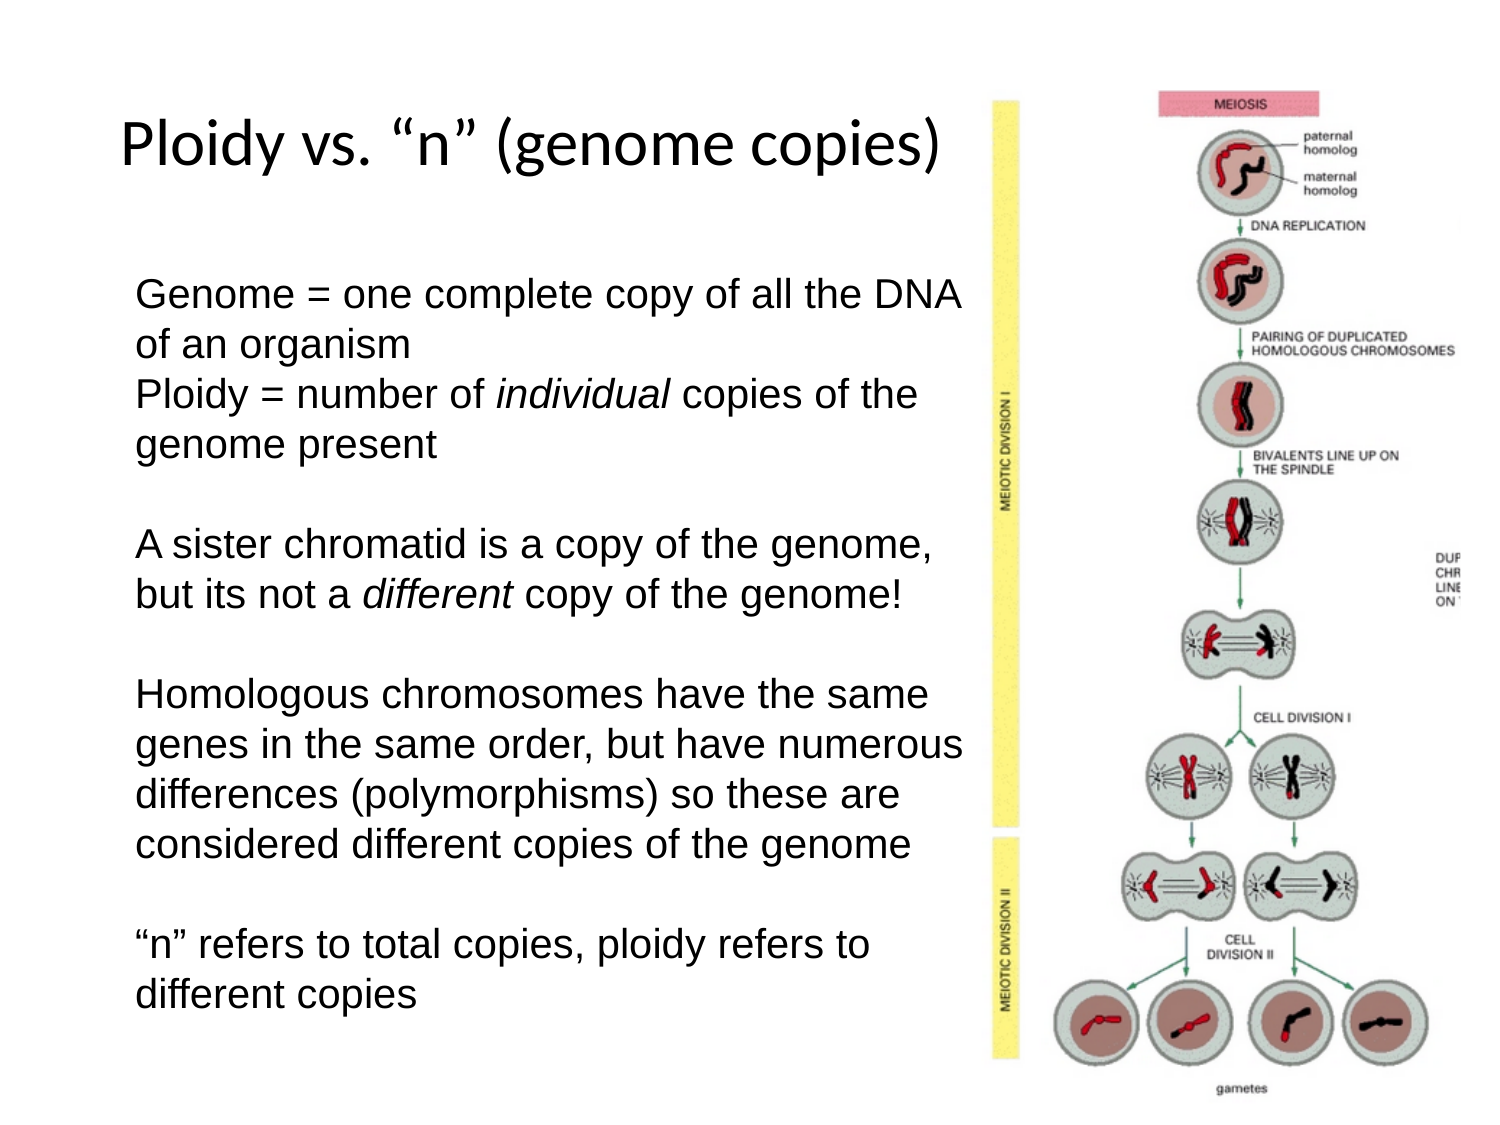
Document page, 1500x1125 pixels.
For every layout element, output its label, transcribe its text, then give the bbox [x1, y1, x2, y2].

text_box Genome = one complete copy of all the DNA of an organism Ploidy = number of individual copies of the genome present A sister chromatid is a copy of the genome, but its not a different copy of the genome! Homologous chromosomes have the same genes in the same order, but have numerous differences (polymorphisms) so these are considered different copies of the genome “n” refers to total copies, ploidy refers to different copies [120, 258, 976, 1024]
picture [981, 89, 1461, 1104]
text_box Ploidy vs. “n” (genome copies) [106, 91, 977, 186]
